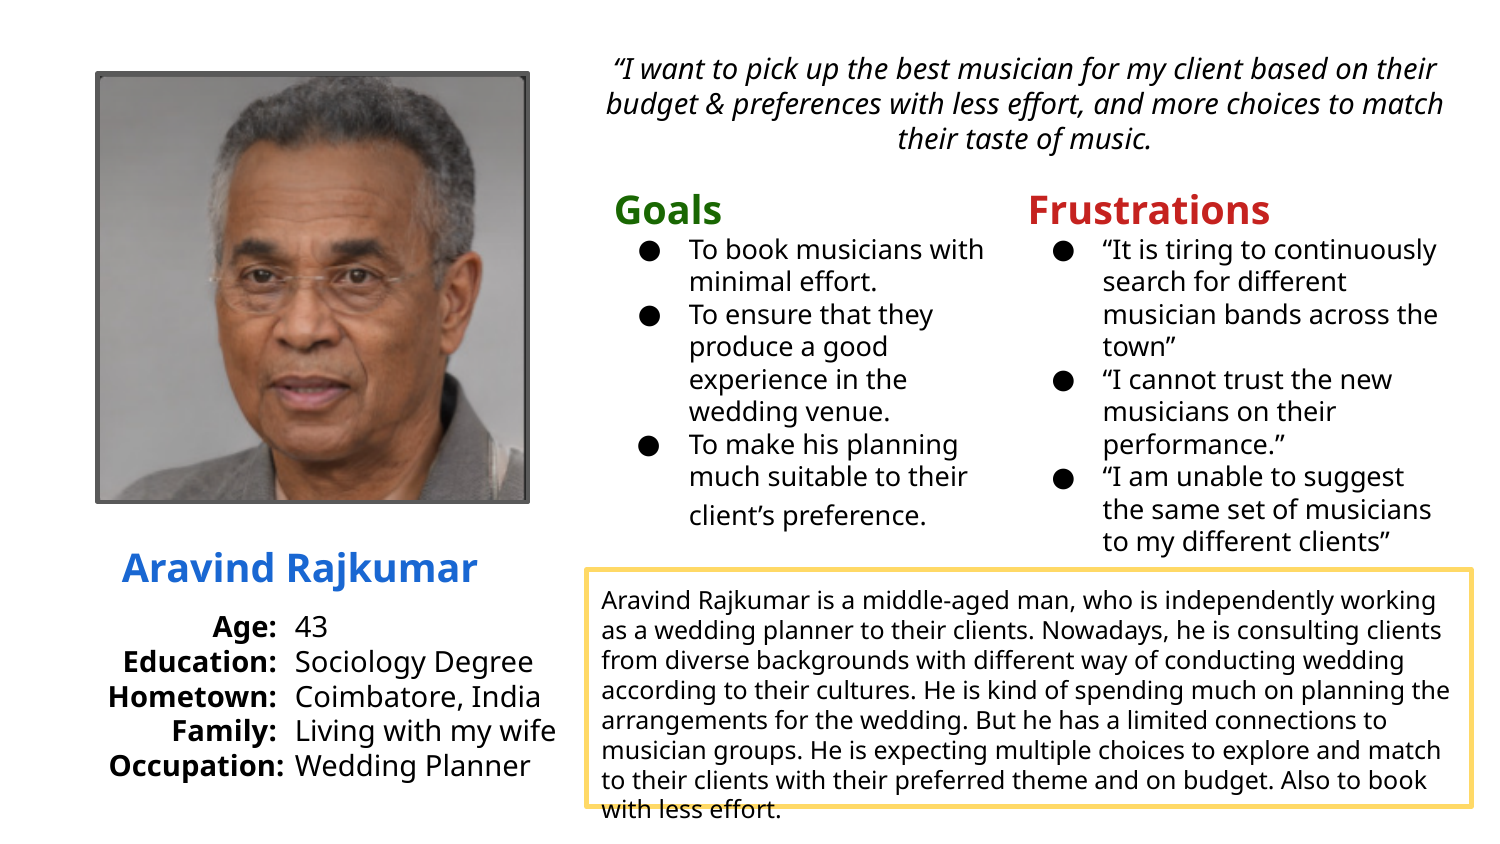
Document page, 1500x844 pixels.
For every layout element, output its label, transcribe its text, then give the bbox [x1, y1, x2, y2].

picture [99, 75, 526, 500]
text_box Aravind Rajkumar [73, 528, 527, 592]
text_box Aravind Rajkumar is a middle-aged man, who is independently working as a wedding planner to their clients. Nowadays, he is consulting clients from diverse backgrounds with different way of conducting wedding according to their cultures. He is kind of spending much on planning the arrangements for the wedding. But he has a limited connections to musician groups. He is expecting multiple choices to explore and match to their clients with their preferred theme and on budget. Also to book with less effort. [586, 569, 1472, 807]
text_box 43 Sociology Degree Coimbatore, India Living with my wife Wedding Planner [280, 592, 579, 793]
text_box Frustrations “It is tiring to continuously search for different musician bands across the town” “I cannot trust the new musicians on their performance.” “I am unable to suggest the same set of musicians to my different clients” [1012, 169, 1466, 569]
text_box Goals To book musicians with minimal effort. To ensure that they produce a good experience in the wedding venue. To make his planning much suitable to their client’s preference. [598, 169, 1012, 533]
text_box “I want to pick up the best musician for my client based on their budget & preferences with less effort, and more choices to match their taste of music. [568, 27, 1483, 177]
text_box Age: Education: Hometown: Family: Occupation: [53, 592, 280, 793]
